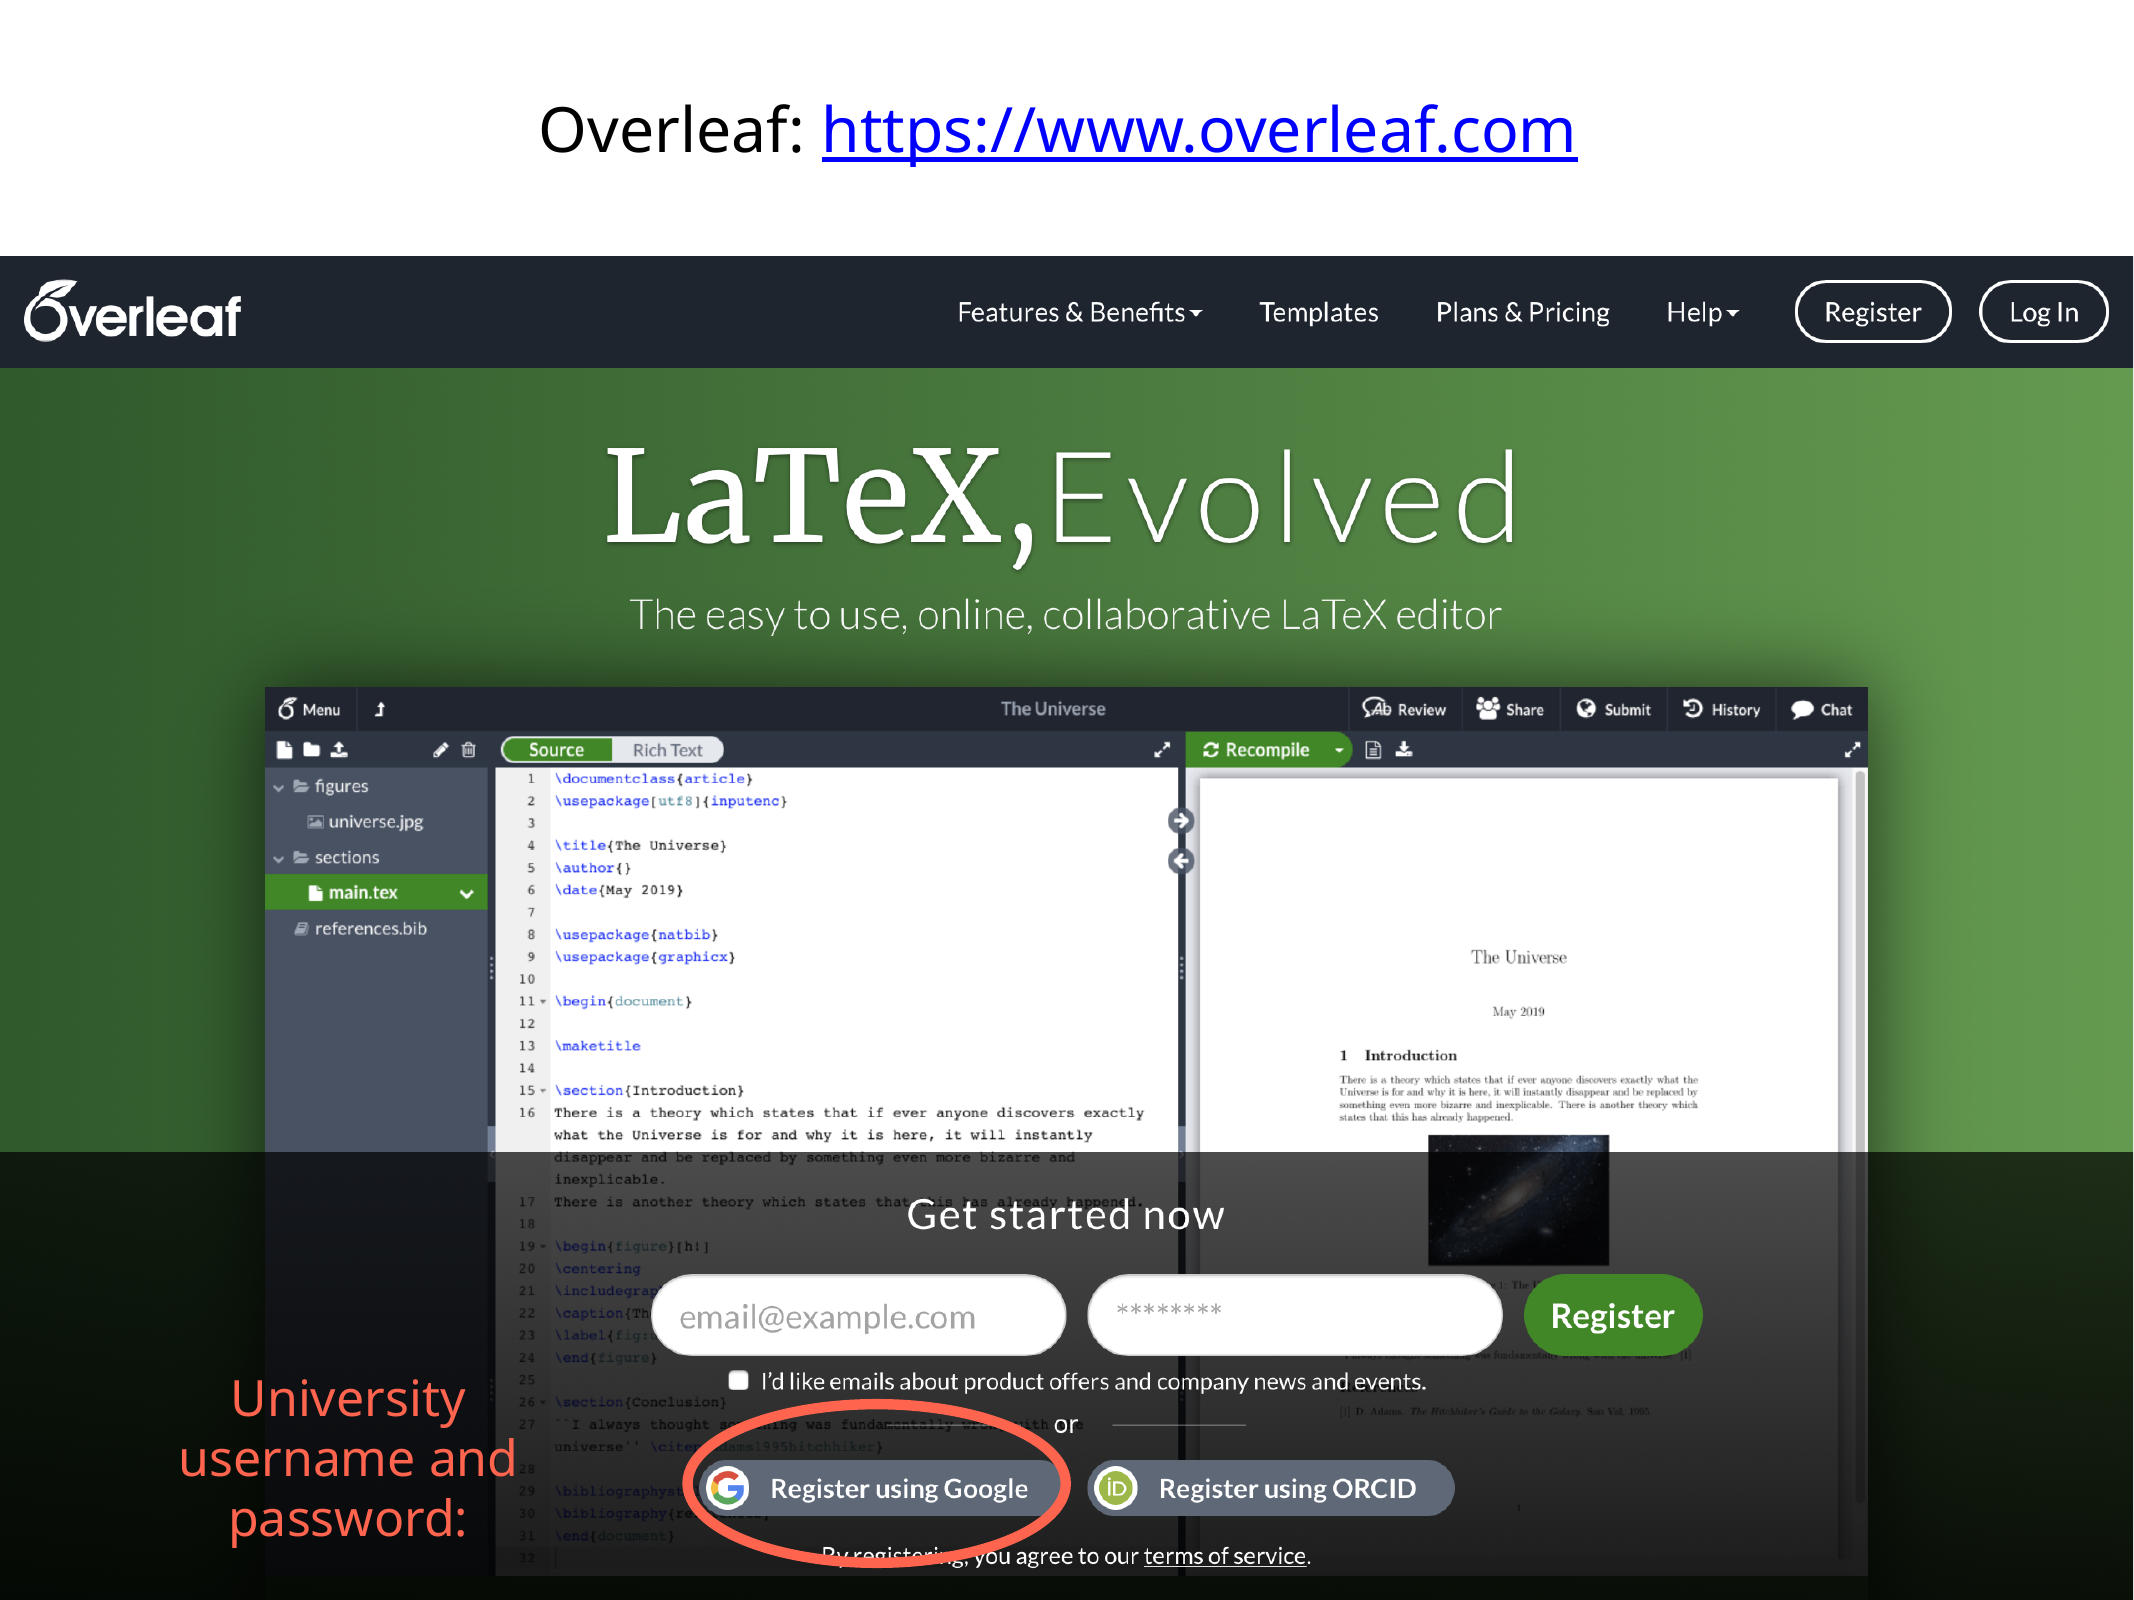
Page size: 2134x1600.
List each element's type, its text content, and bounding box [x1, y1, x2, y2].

picture [0, 256, 2134, 1600]
title Overleaf: https://www.overleaf.com [155, 70, 1978, 195]
